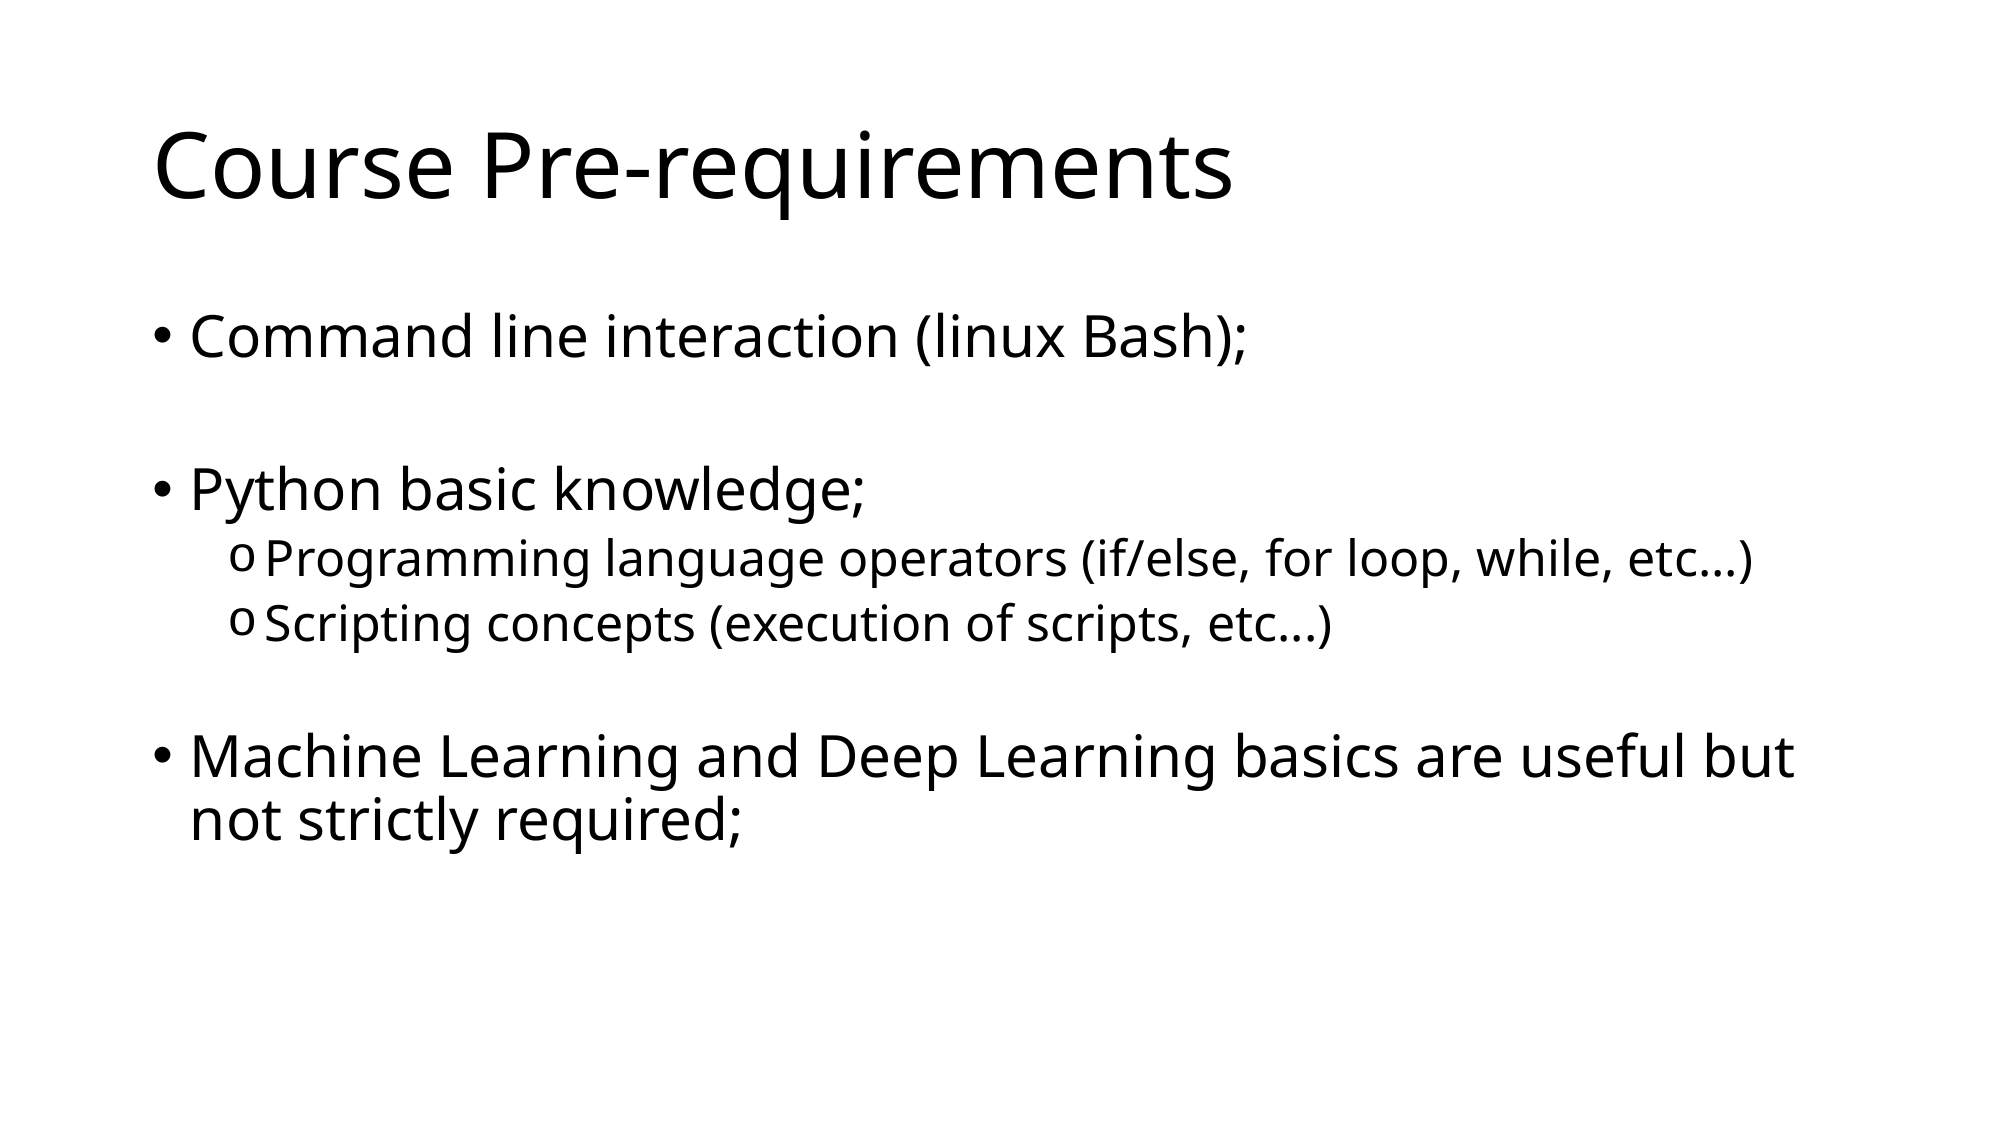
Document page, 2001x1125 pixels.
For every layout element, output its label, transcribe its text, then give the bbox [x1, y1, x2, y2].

title Course Pre-requirements [137, 59, 1863, 278]
list Command line interaction (linux Bash); Python basic knowledge; Programming language operators (if/else, for loop, while, etc...) Scripting concepts (execution of scripts, etc...) Machine Learning and Deep Learning basics are useful but not strictly required; [137, 299, 1863, 1014]
